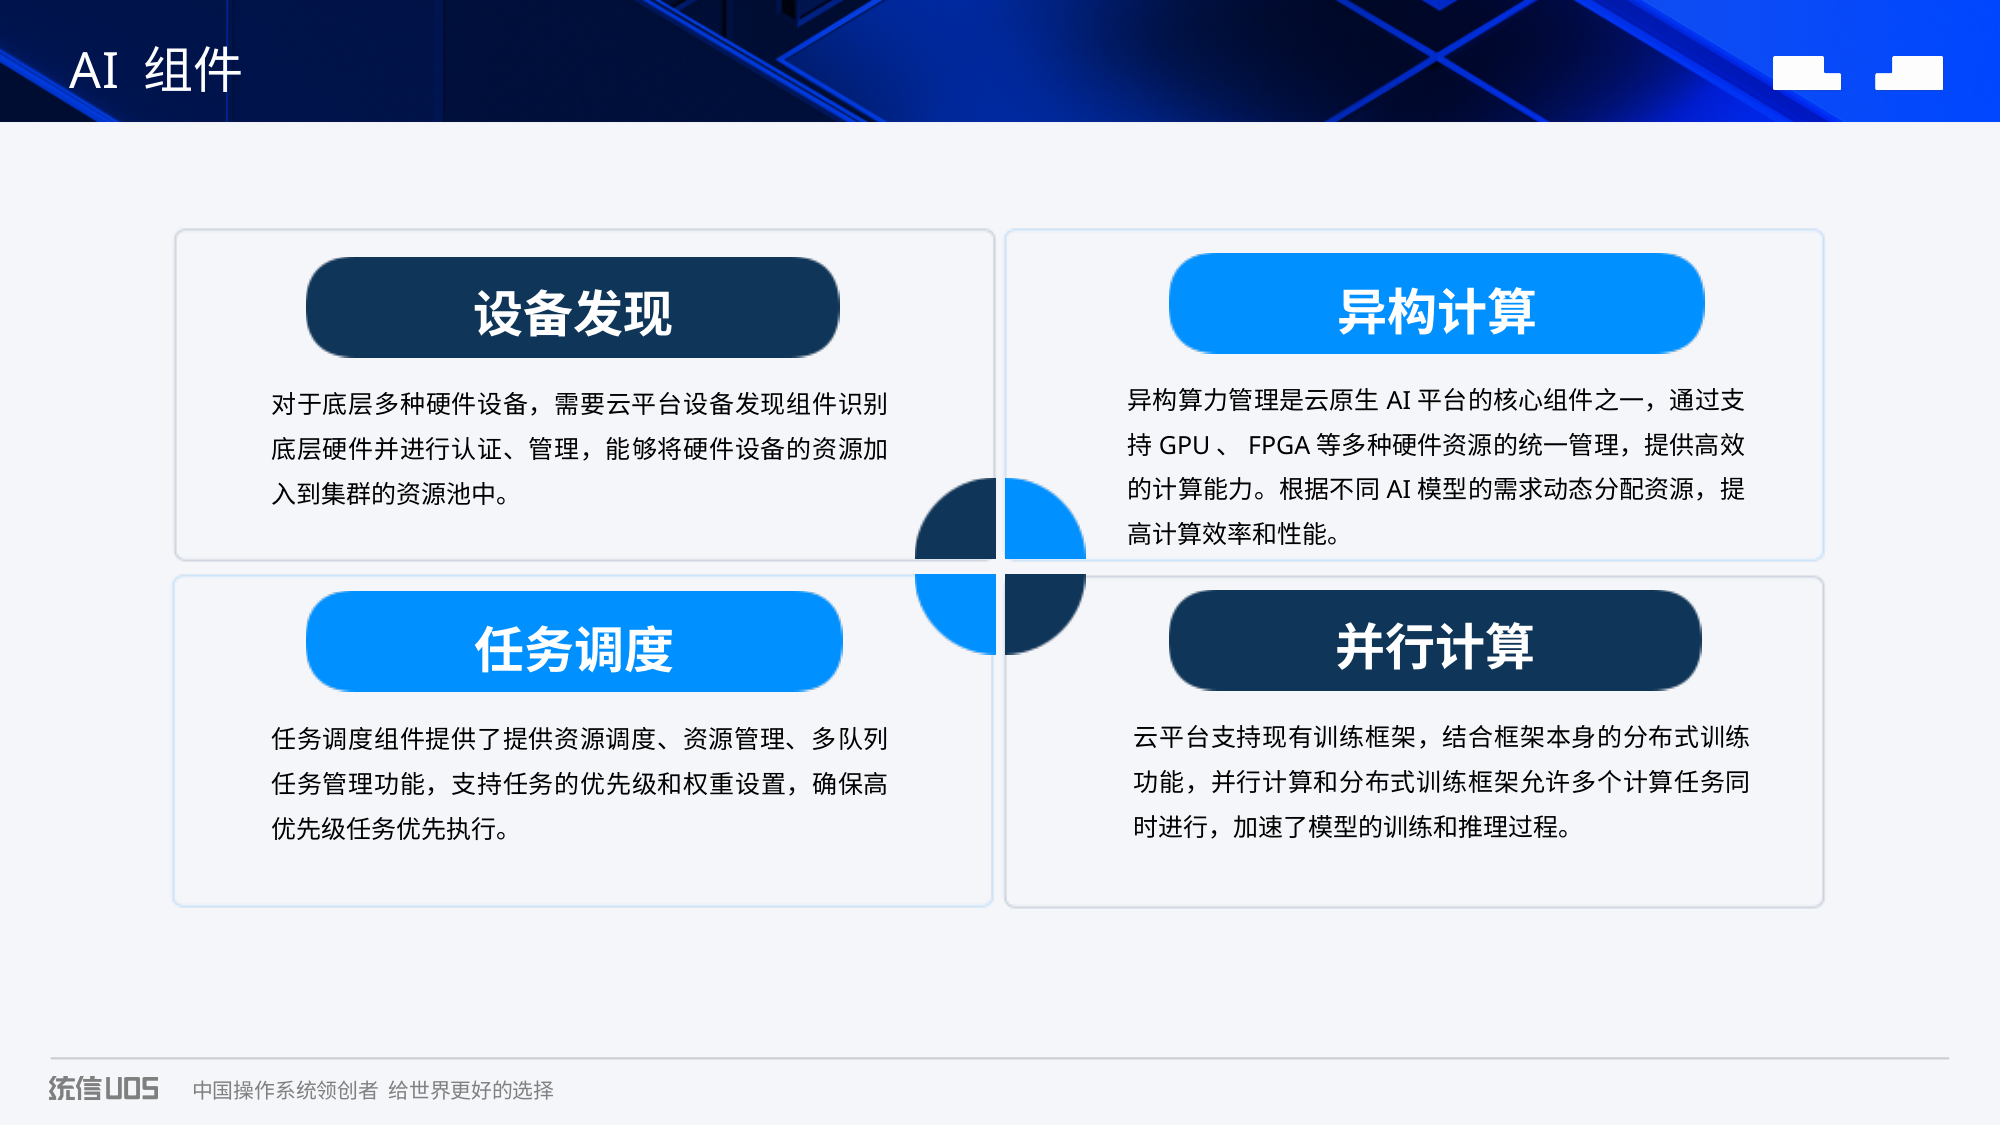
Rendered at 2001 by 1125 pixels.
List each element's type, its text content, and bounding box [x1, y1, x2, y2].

picture [0, 0, 2001, 1125]
text_box AI 组件 [55, 30, 1000, 106]
